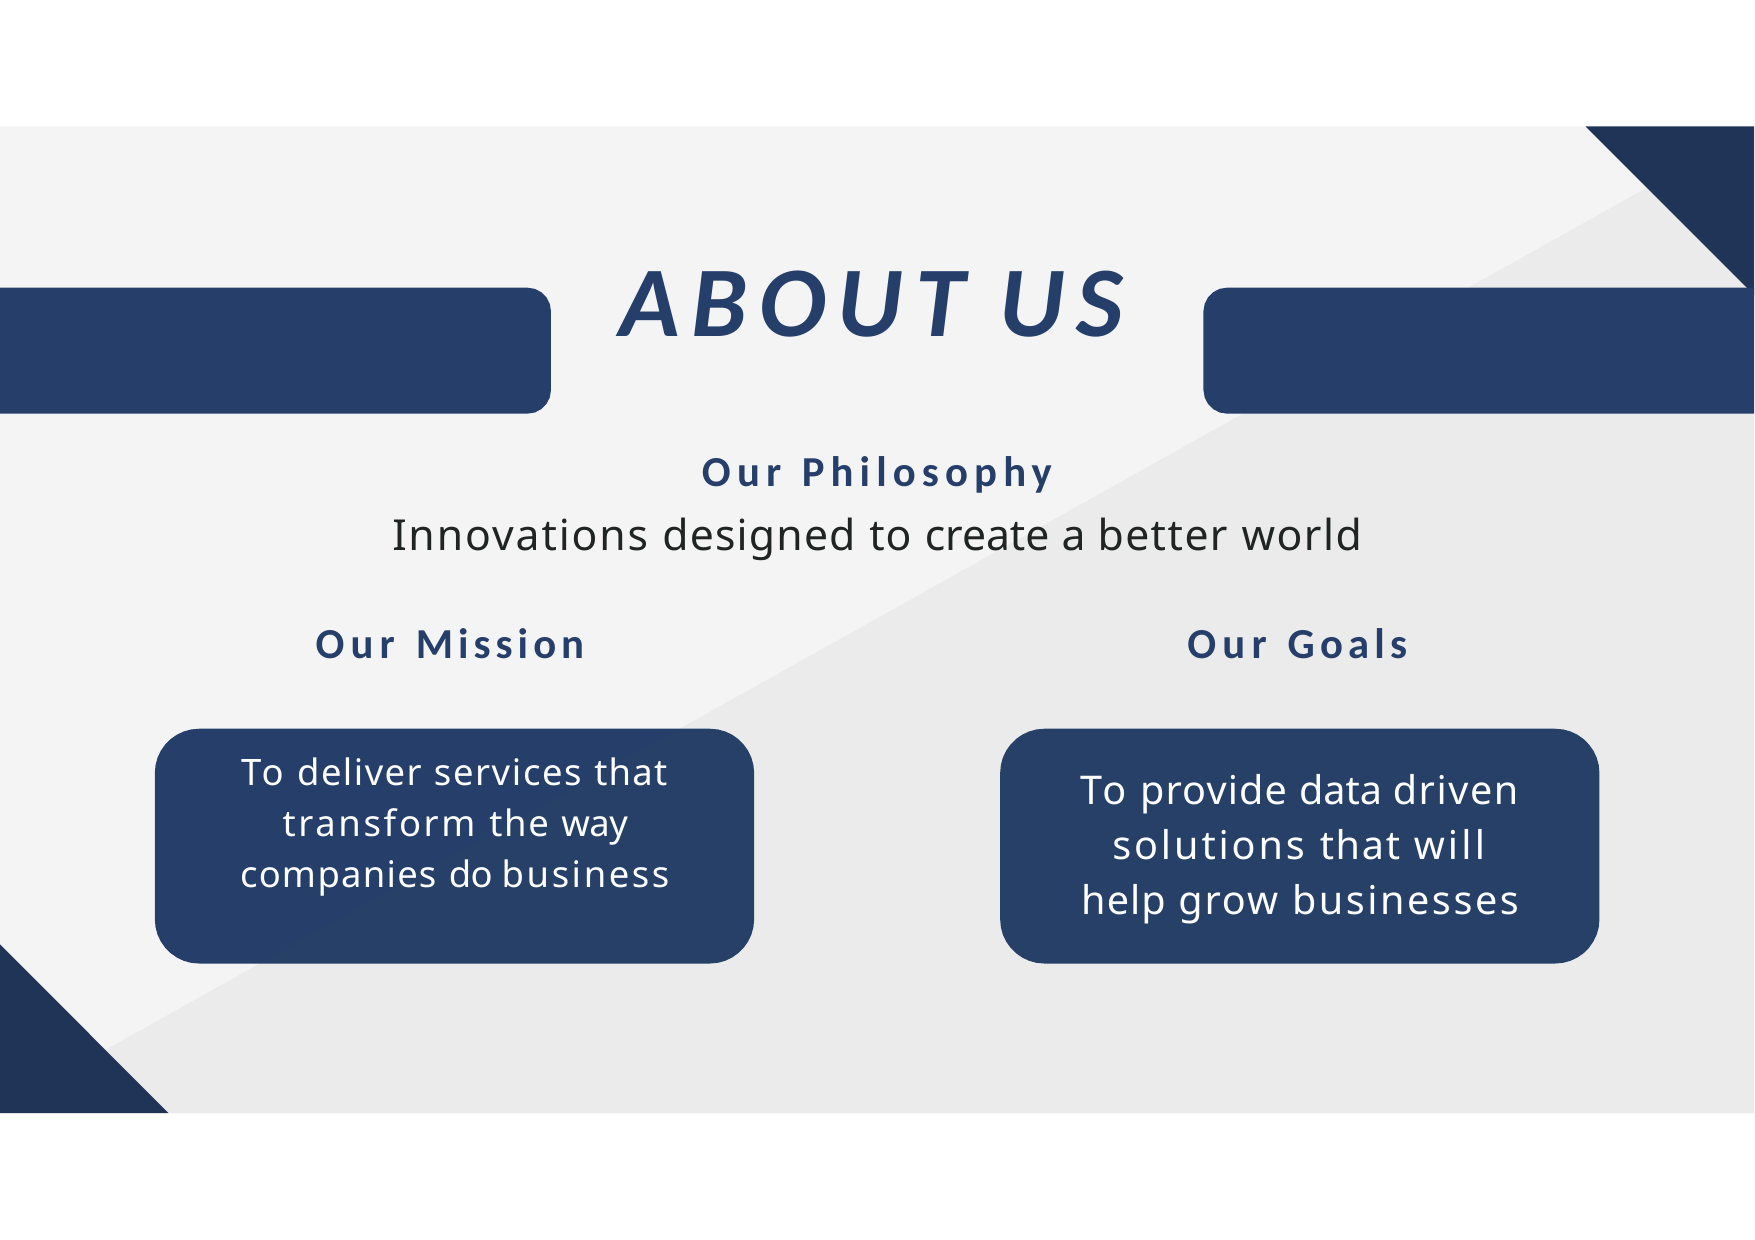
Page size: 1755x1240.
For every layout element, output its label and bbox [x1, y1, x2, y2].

text_box [0, 126, 1755, 1114]
